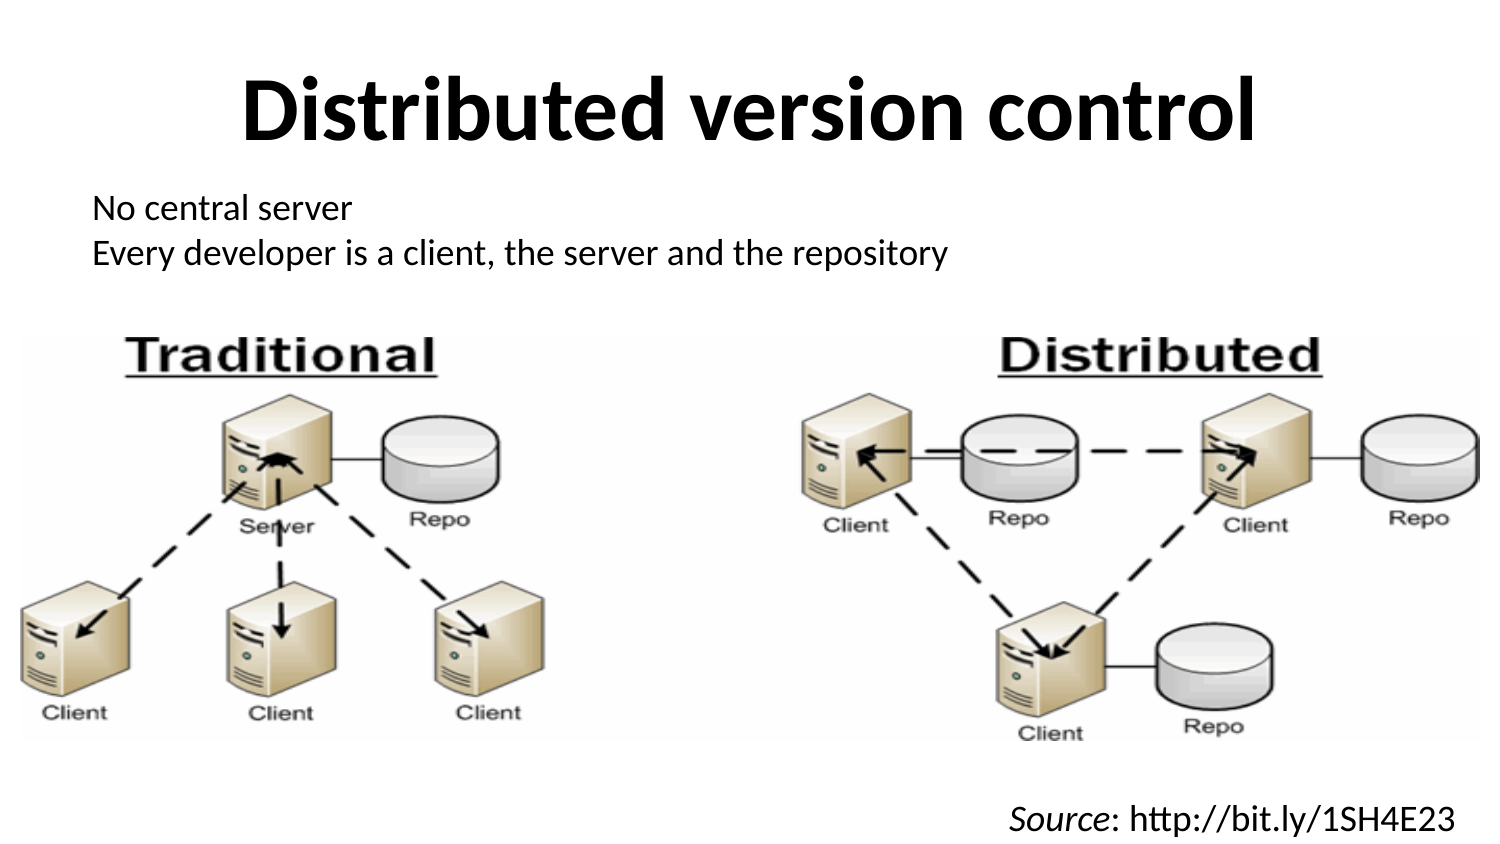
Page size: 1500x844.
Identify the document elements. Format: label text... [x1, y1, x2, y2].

text_box No central server Every developer is a client, the server and the repository [77, 175, 985, 256]
text_box Source: http://bit.ly/1SH4E23 [994, 786, 1480, 832]
picture [20, 337, 1480, 741]
title Distributed version control [75, 33, 1425, 175]
